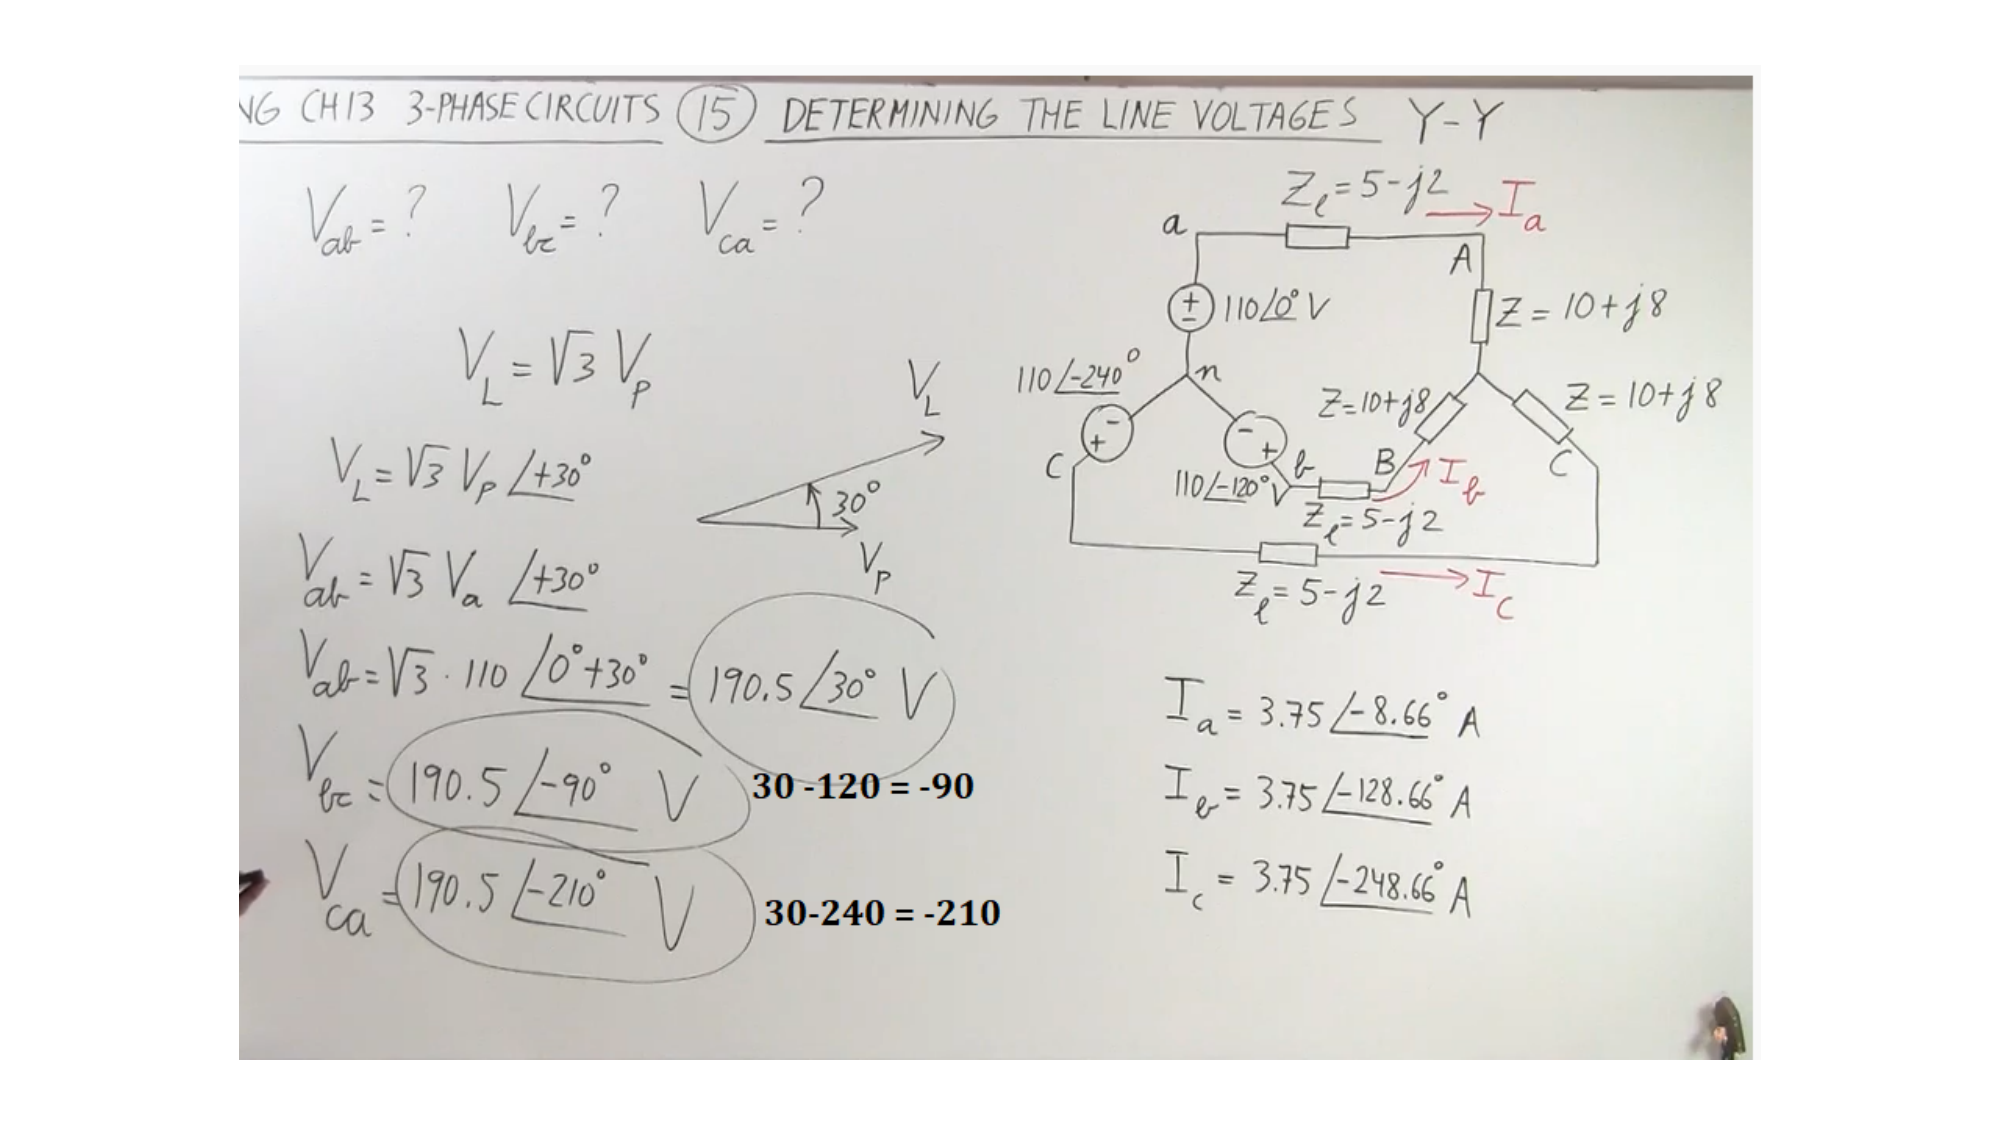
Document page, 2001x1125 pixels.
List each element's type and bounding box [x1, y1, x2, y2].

picture [238, 65, 1761, 1060]
